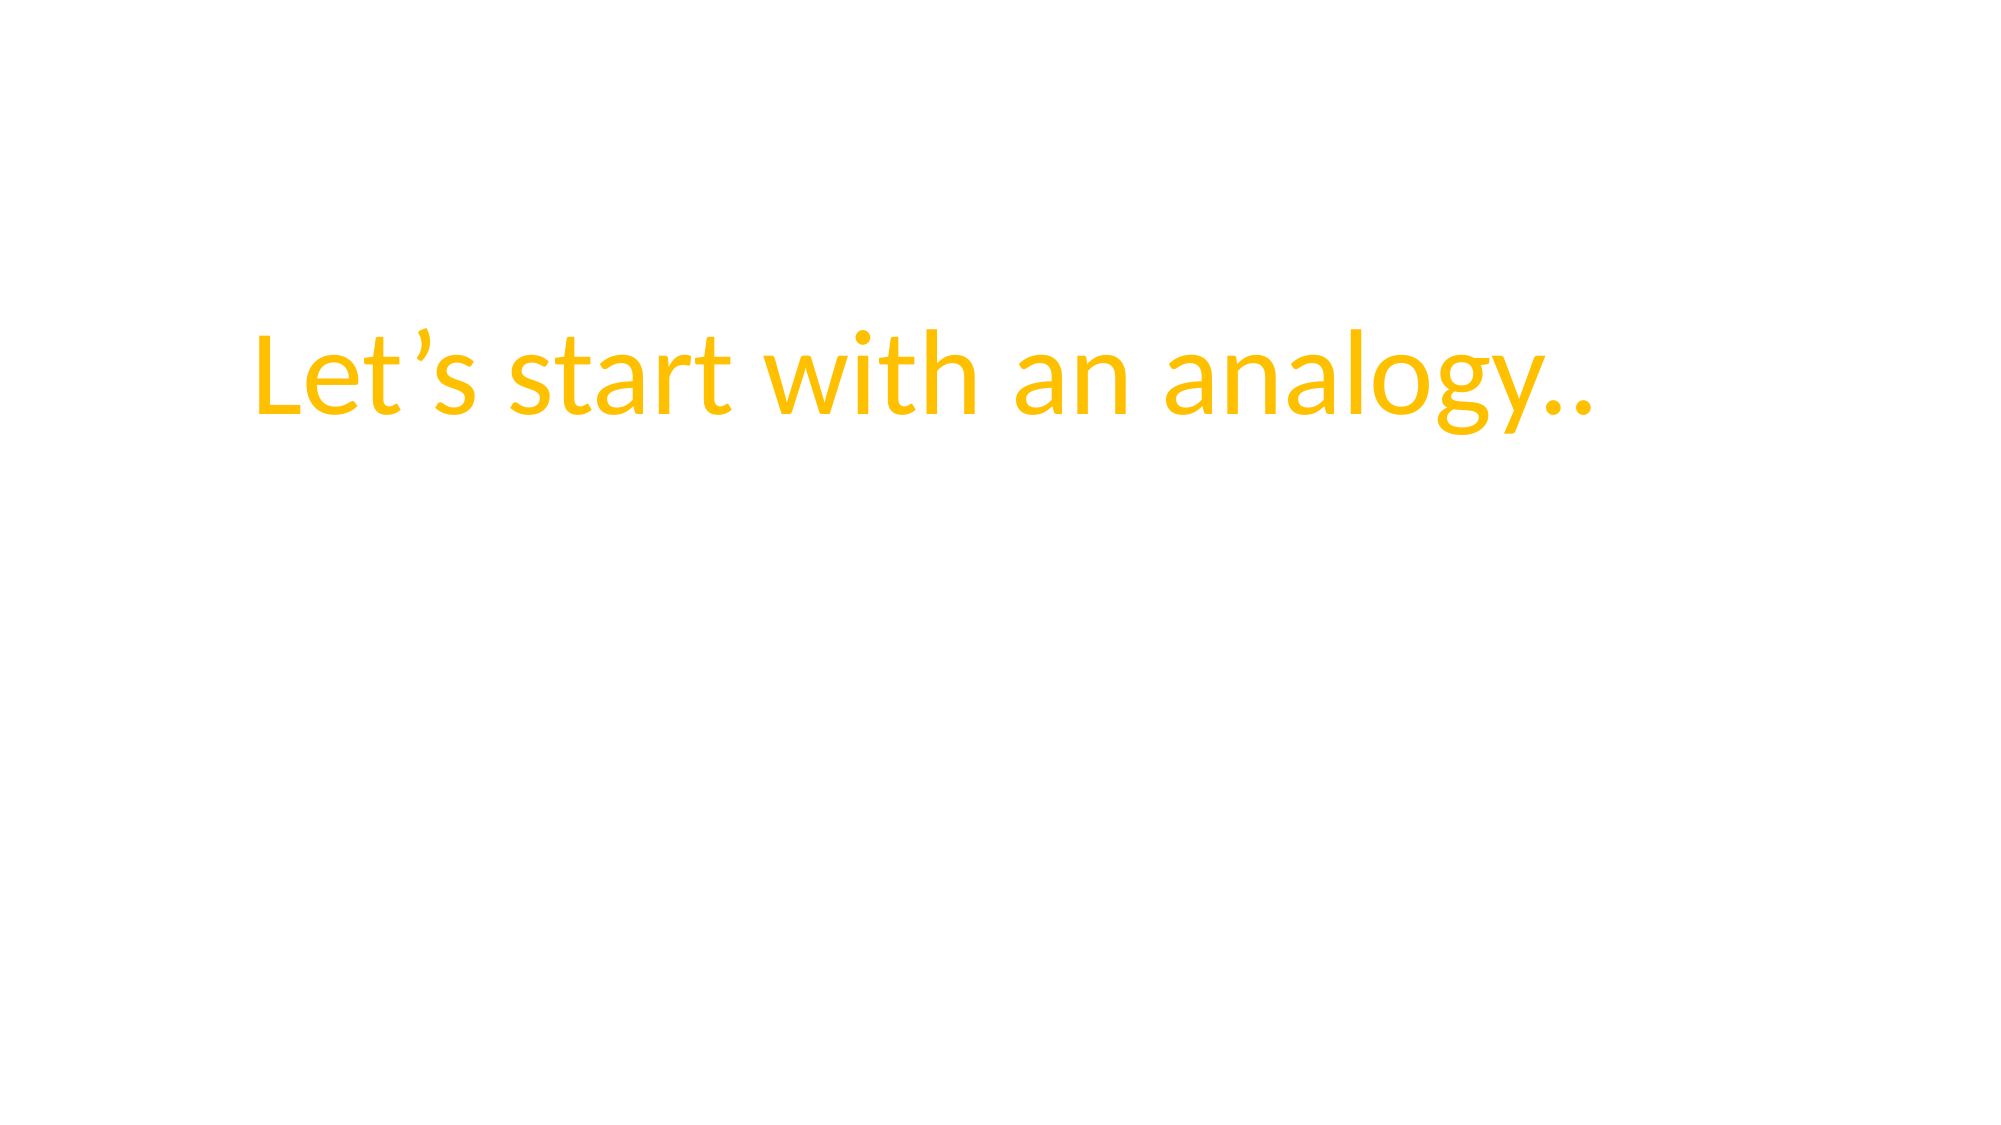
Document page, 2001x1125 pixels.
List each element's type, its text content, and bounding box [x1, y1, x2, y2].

title Let’s start with an analogy.. [248, 269, 1603, 460]
